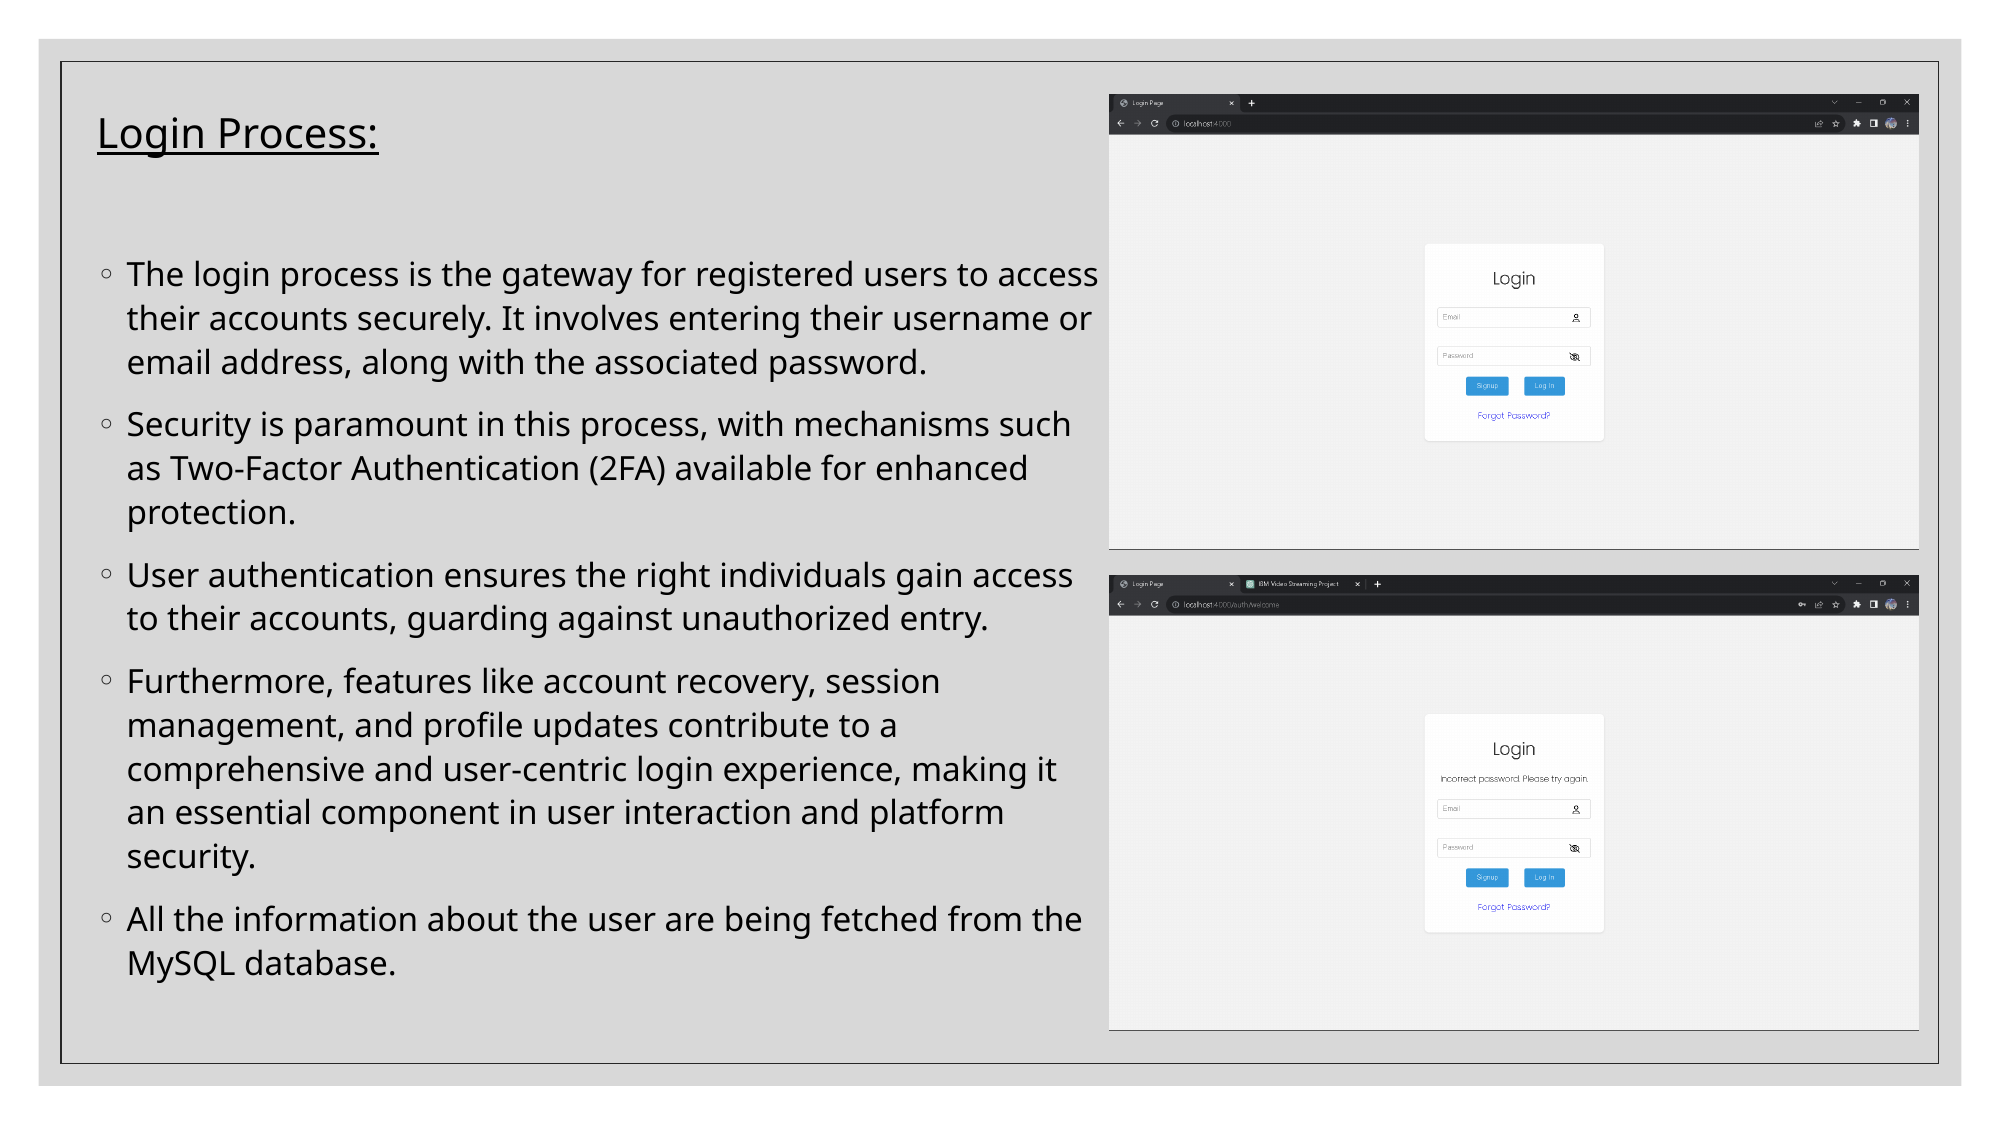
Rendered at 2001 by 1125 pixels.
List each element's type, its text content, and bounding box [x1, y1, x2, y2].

list Login Process: The login process is the gateway for registered users to access their accounts securely. It involves entering their username or email address, along with the associated password. Security is paramount in this process, with mechanisms such as Two-Factor Authentication (2FA) available for enhanced protection. User authentication ensures the right individuals gain access to their accounts, guarding against unauthorized entry. Furthermore, features like account recovery, session management, and profile updates contribute to a comprehensive and user-centric login experience, making it an essential component in user interaction and platform security. All the information about the user are being fetched from the MySQL database. [81, 94, 1117, 1031]
picture [1109, 575, 1919, 1031]
picture [1109, 94, 1919, 550]
